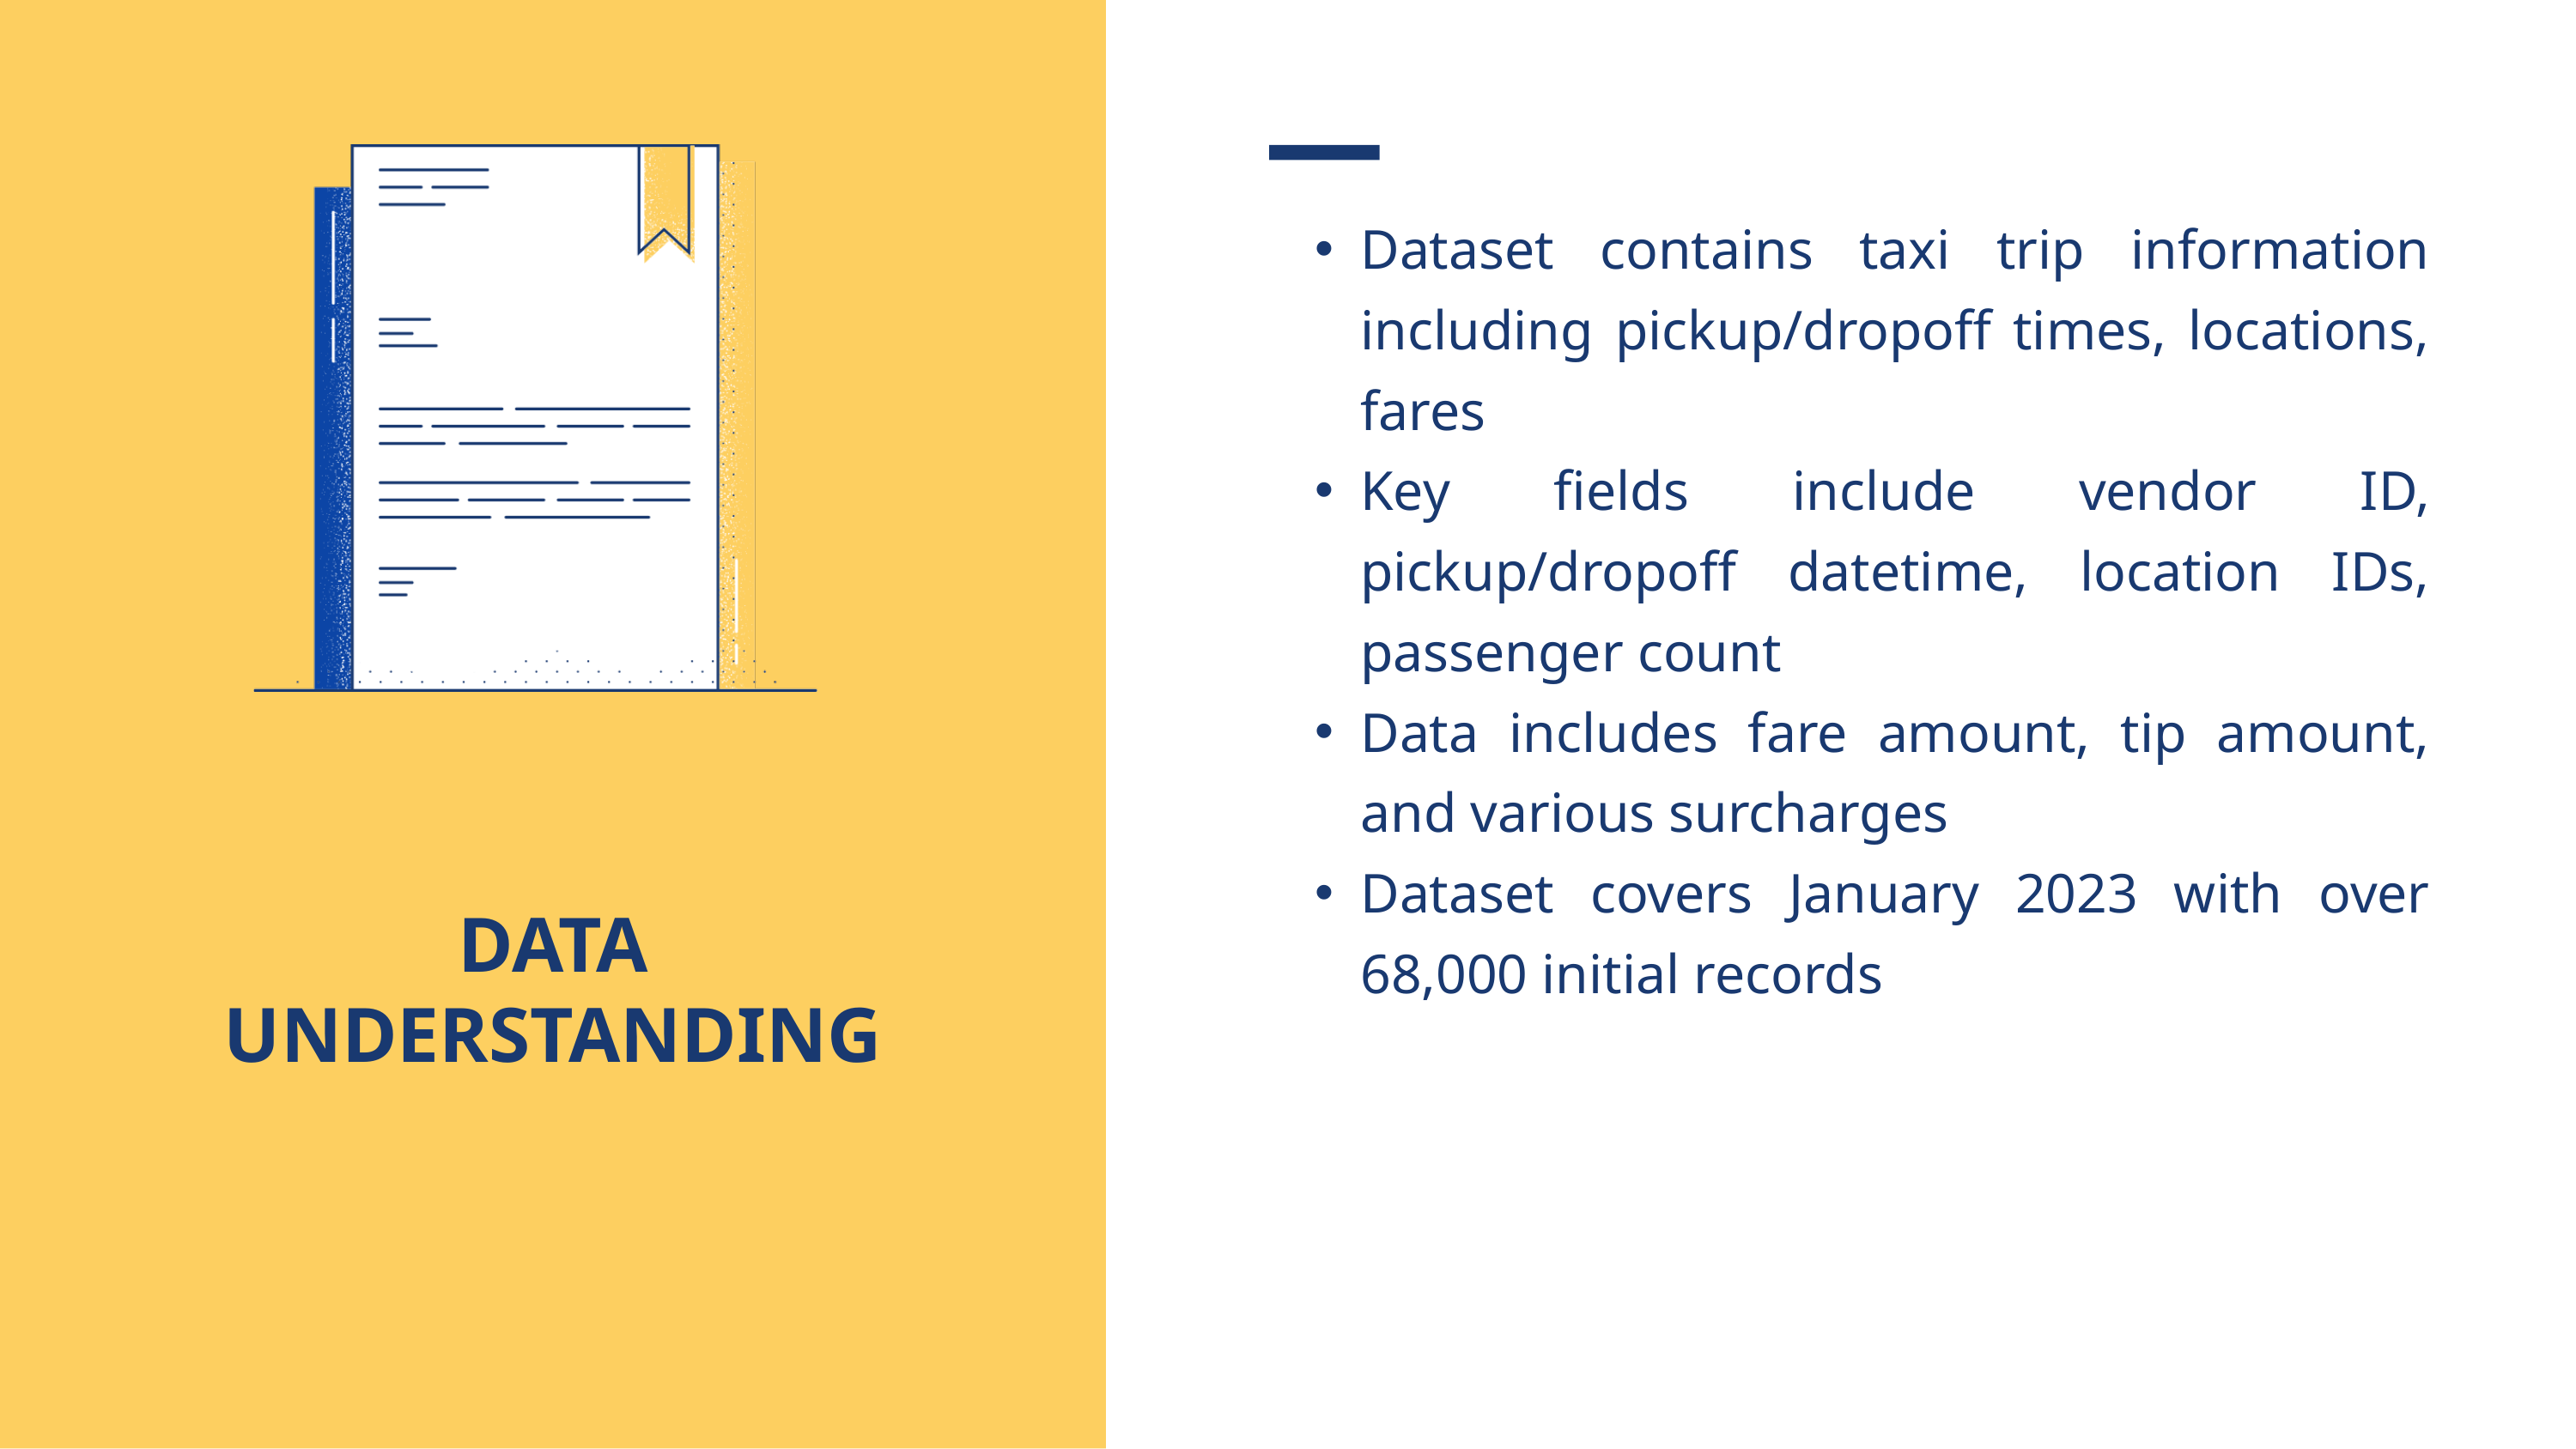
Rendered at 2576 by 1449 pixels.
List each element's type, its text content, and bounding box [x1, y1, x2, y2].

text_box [1268, 144, 2432, 997]
text_box [253, 144, 817, 692]
text_box DATA UNDERSTANDING [171, 896, 935, 1077]
text_box [0, 0, 1106, 1449]
